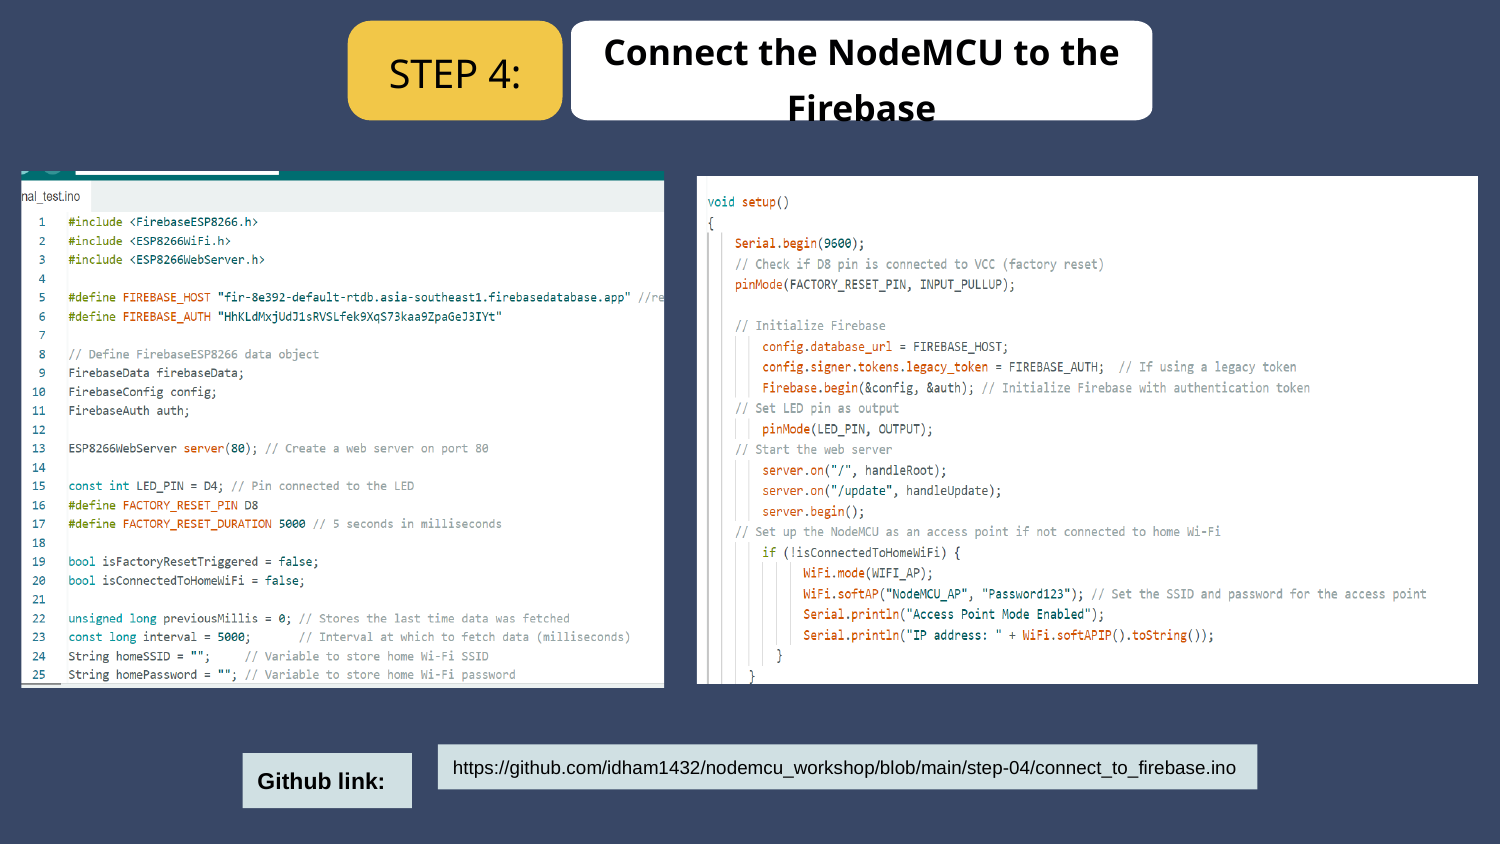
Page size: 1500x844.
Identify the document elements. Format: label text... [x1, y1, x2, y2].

text_box https://github.com/idham1432/nodemcu_workshop/blob/main/step-04/connect_to_firebase.ino [437, 744, 1258, 790]
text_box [570, 20, 1153, 152]
picture [696, 175, 1479, 684]
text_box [347, 10, 563, 132]
picture [20, 171, 665, 688]
text_box Github link: [242, 753, 412, 809]
